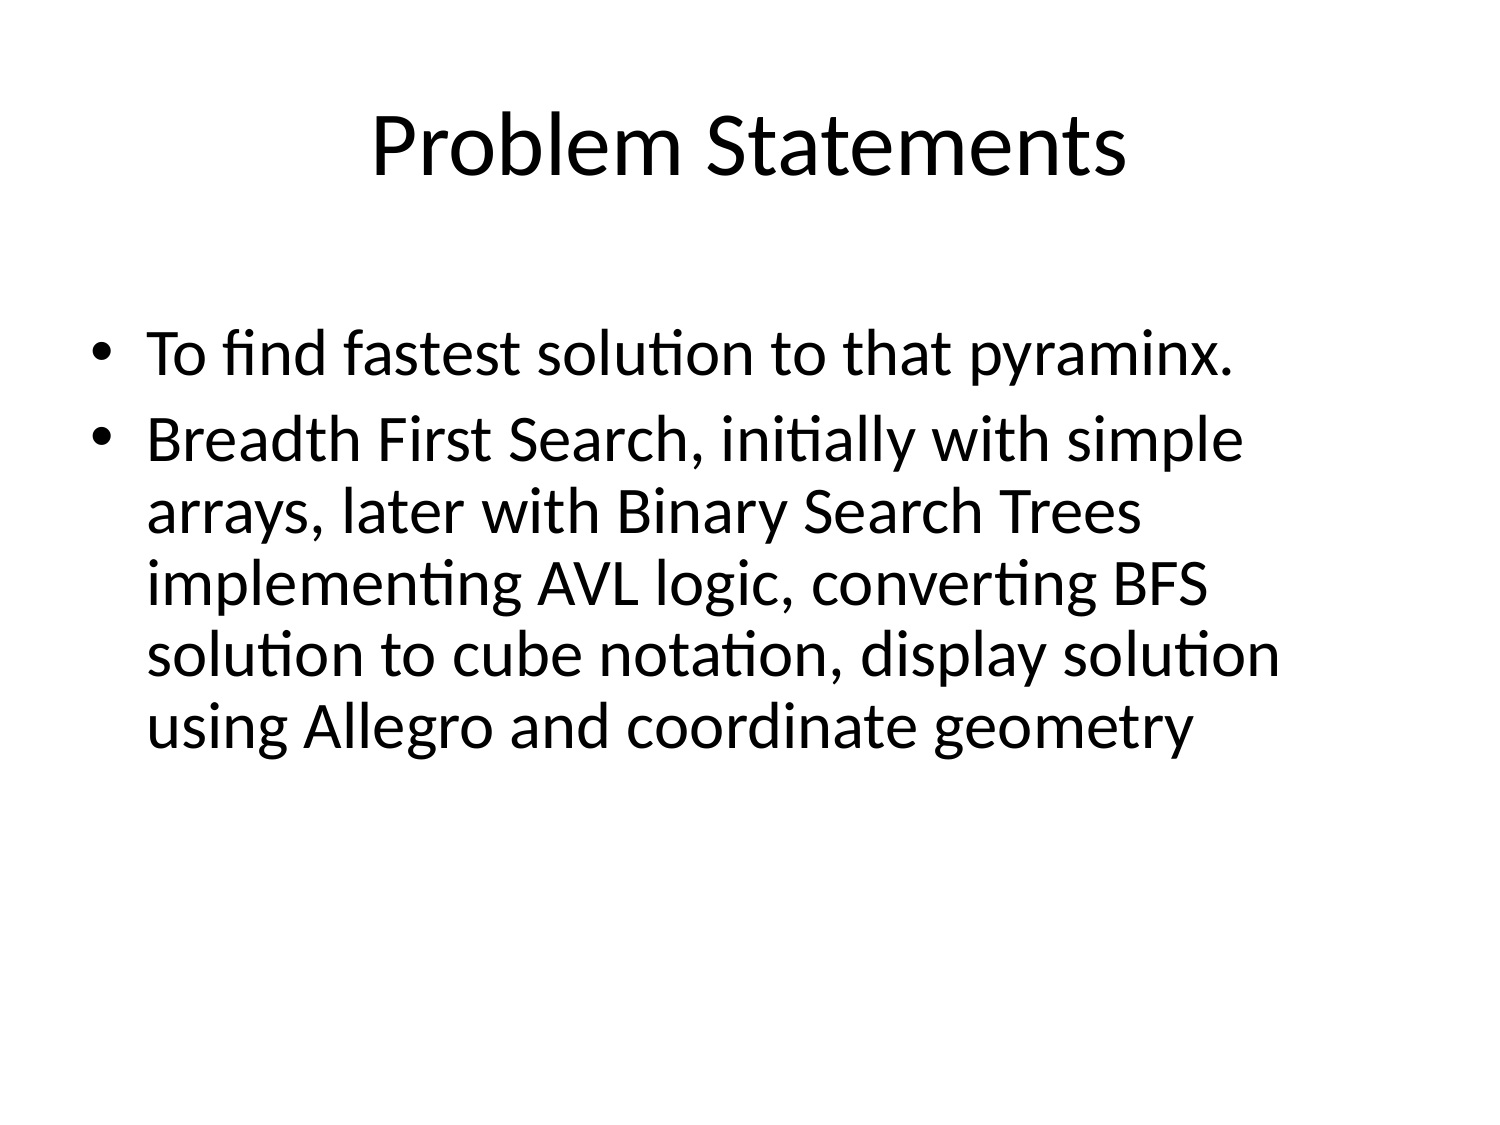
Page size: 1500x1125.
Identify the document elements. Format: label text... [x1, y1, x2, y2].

title Problem Statements [75, 45, 1425, 233]
list To find fastest solution to that pyraminx. Breadth First Search, initially with simple arrays, later with Binary Search Trees implementing AVL logic, converting BFS solution to cube notation, display solution using Allegro and coordinate geometry [75, 262, 1425, 1100]
